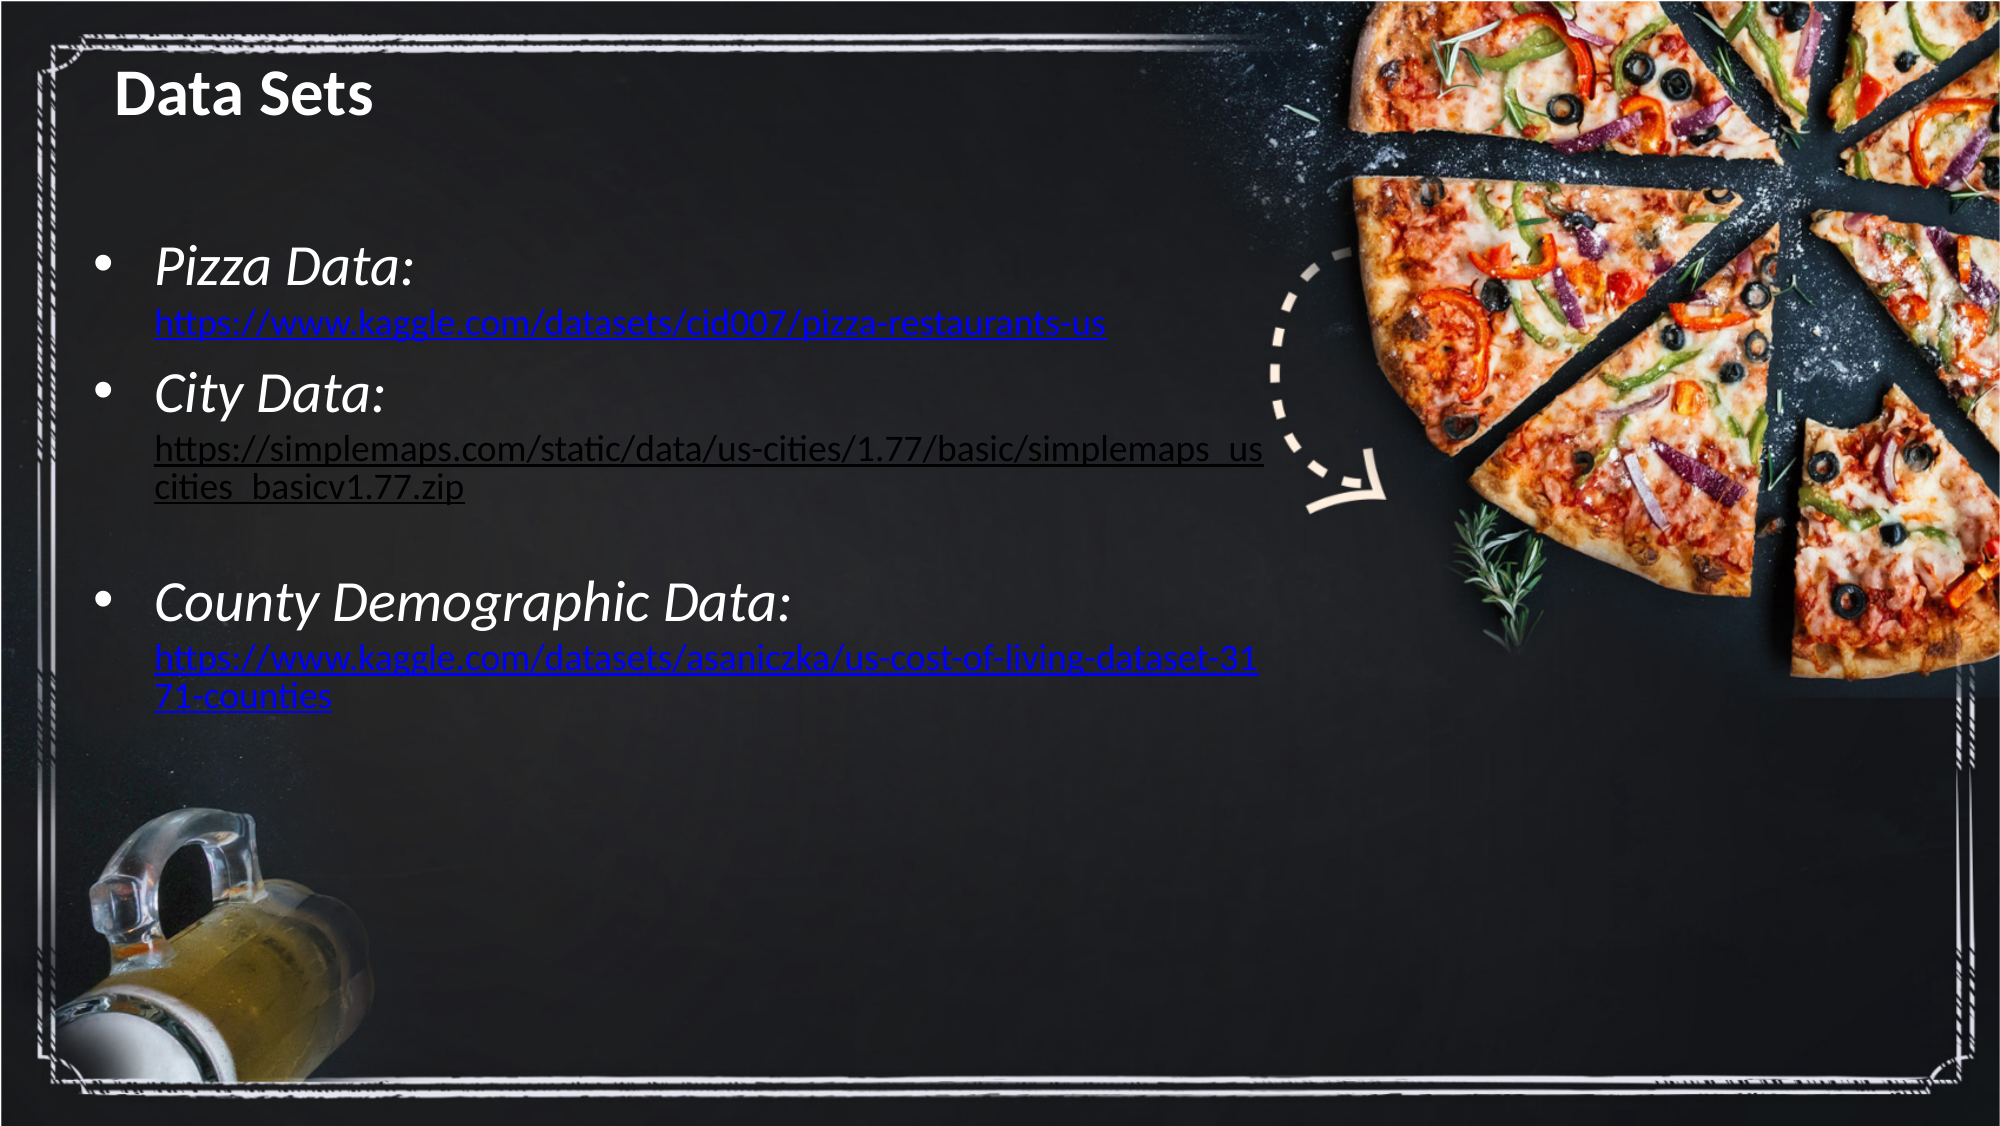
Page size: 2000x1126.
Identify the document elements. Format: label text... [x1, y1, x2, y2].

text_box Pizza Data: https://www.kaggle.com/datasets/cid007/pizza-restaurants-us City Data: https://simplemaps.com/static/data/us-cities/1.77/basic/simplemaps_uscities_basicv1.77.zip County Demographic Data: https://www.kaggle.com/datasets/asaniczka/us-cost-of-living-dataset-3171-counties [78, 220, 1284, 658]
picture [3, 2, 2000, 1126]
text_box Data Sets [99, 41, 1900, 173]
